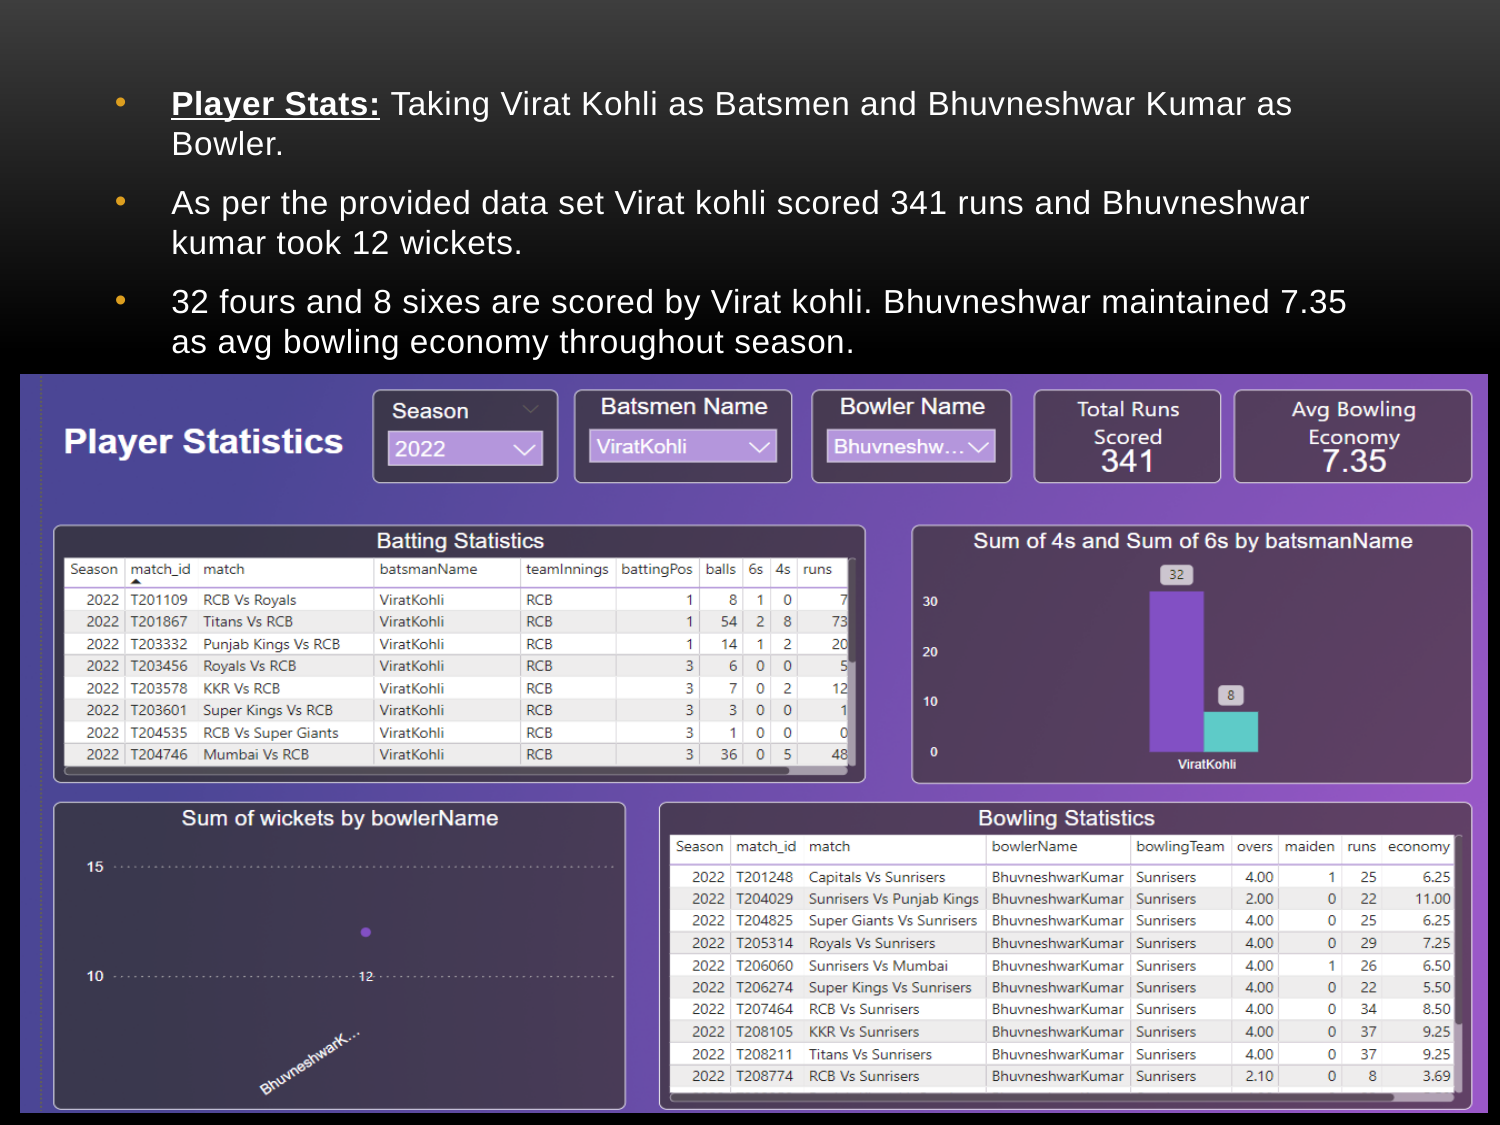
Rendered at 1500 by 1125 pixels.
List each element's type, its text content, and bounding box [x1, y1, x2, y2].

list Player Stats: Taking Virat Kohli as Batsmen and Bhuvneshwar Kumar as Bowler. As per the provided data set Virat kohli scored 341 runs and Bhuvneshwar kumar took 12 wickets. 32 fours and 8 sixes are scored by Virat kohli. Bhuvneshwar maintained 7.35 as avg bowling economy throughout season. [99, 75, 1400, 374]
picture [0, 0, 1500, 1125]
